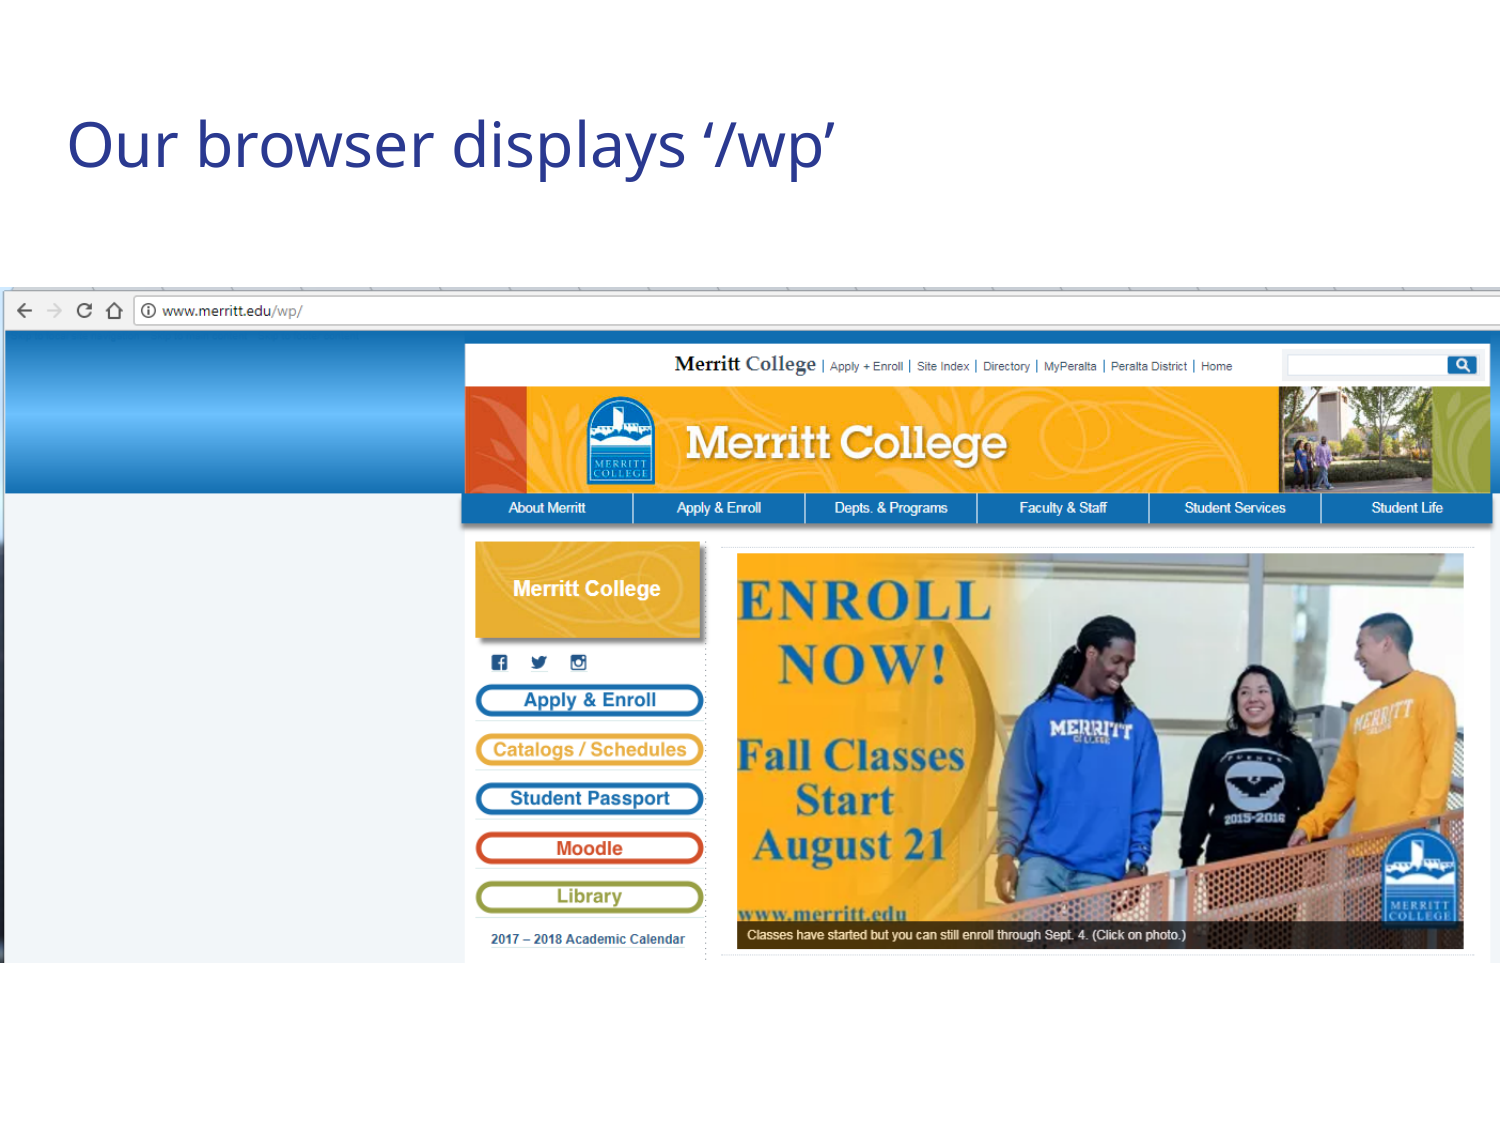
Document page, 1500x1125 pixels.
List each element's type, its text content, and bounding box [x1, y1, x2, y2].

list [0, 287, 1500, 963]
title Our browser displays ‘/wp’ [51, 89, 1449, 223]
